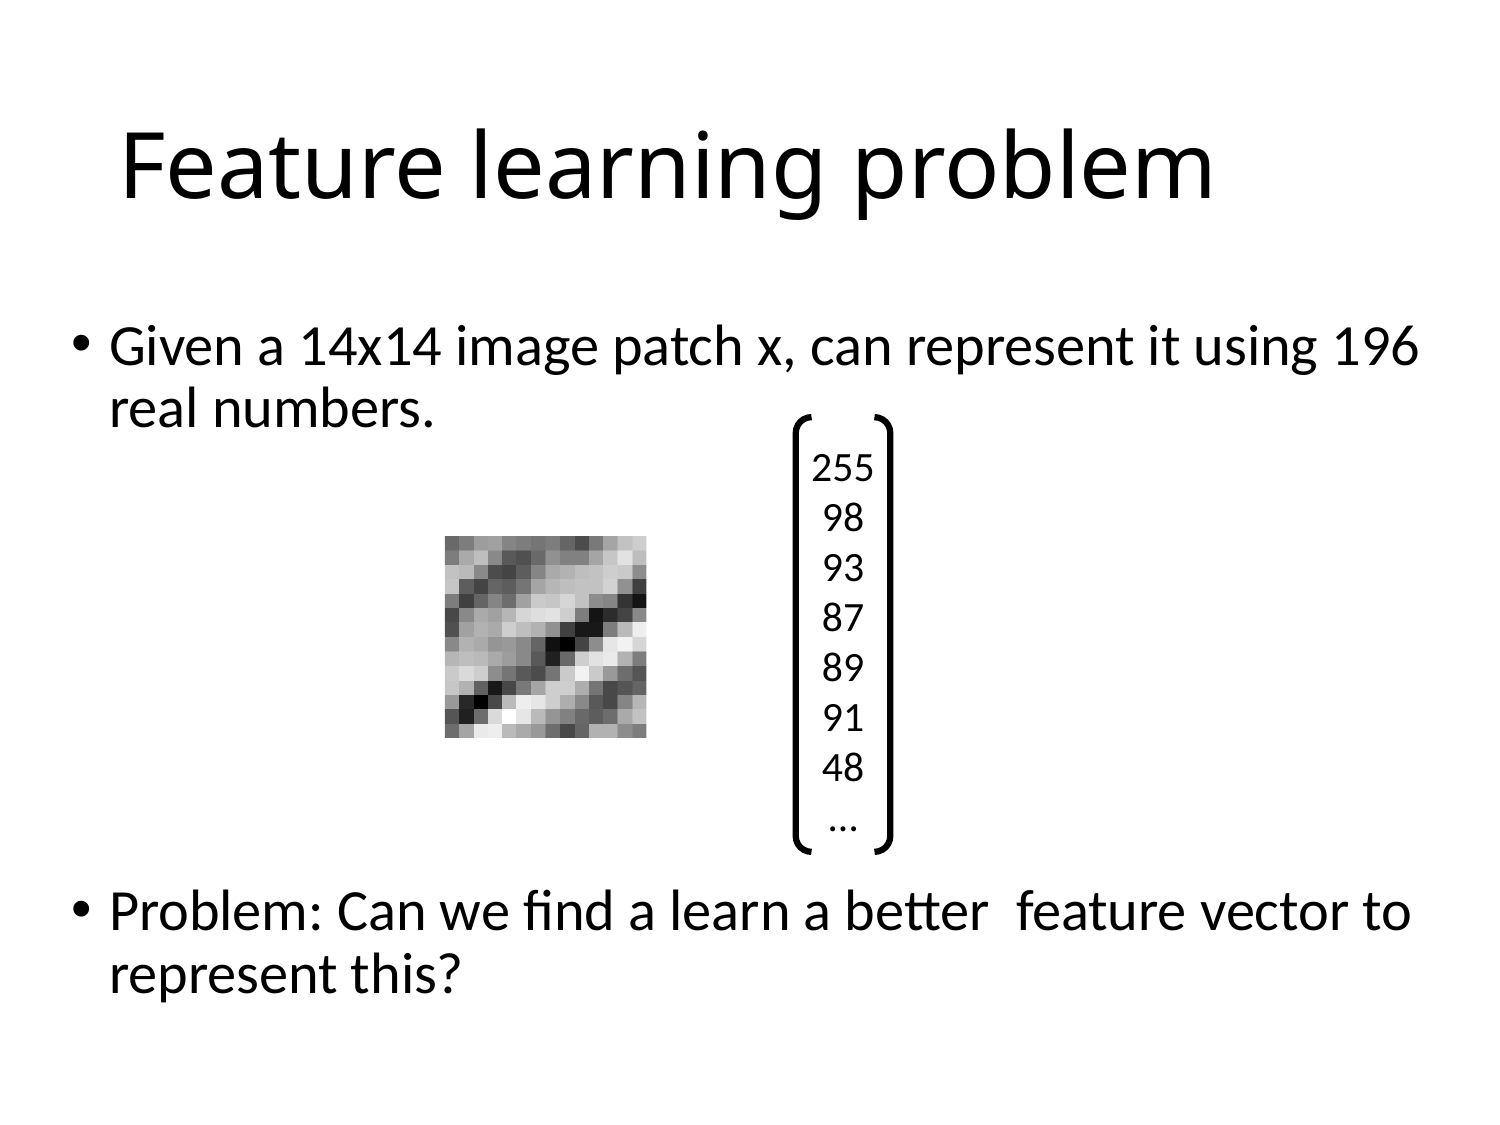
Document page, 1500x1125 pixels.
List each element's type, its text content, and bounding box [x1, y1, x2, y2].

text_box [795, 417, 891, 852]
list Given a 14x14 image patch x, can represent it using 196 real numbers. Problem: Can we find a learn a better feature vector to represent this? [56, 307, 1444, 1057]
picture [444, 535, 647, 738]
title Feature learning problem [103, 59, 1397, 278]
